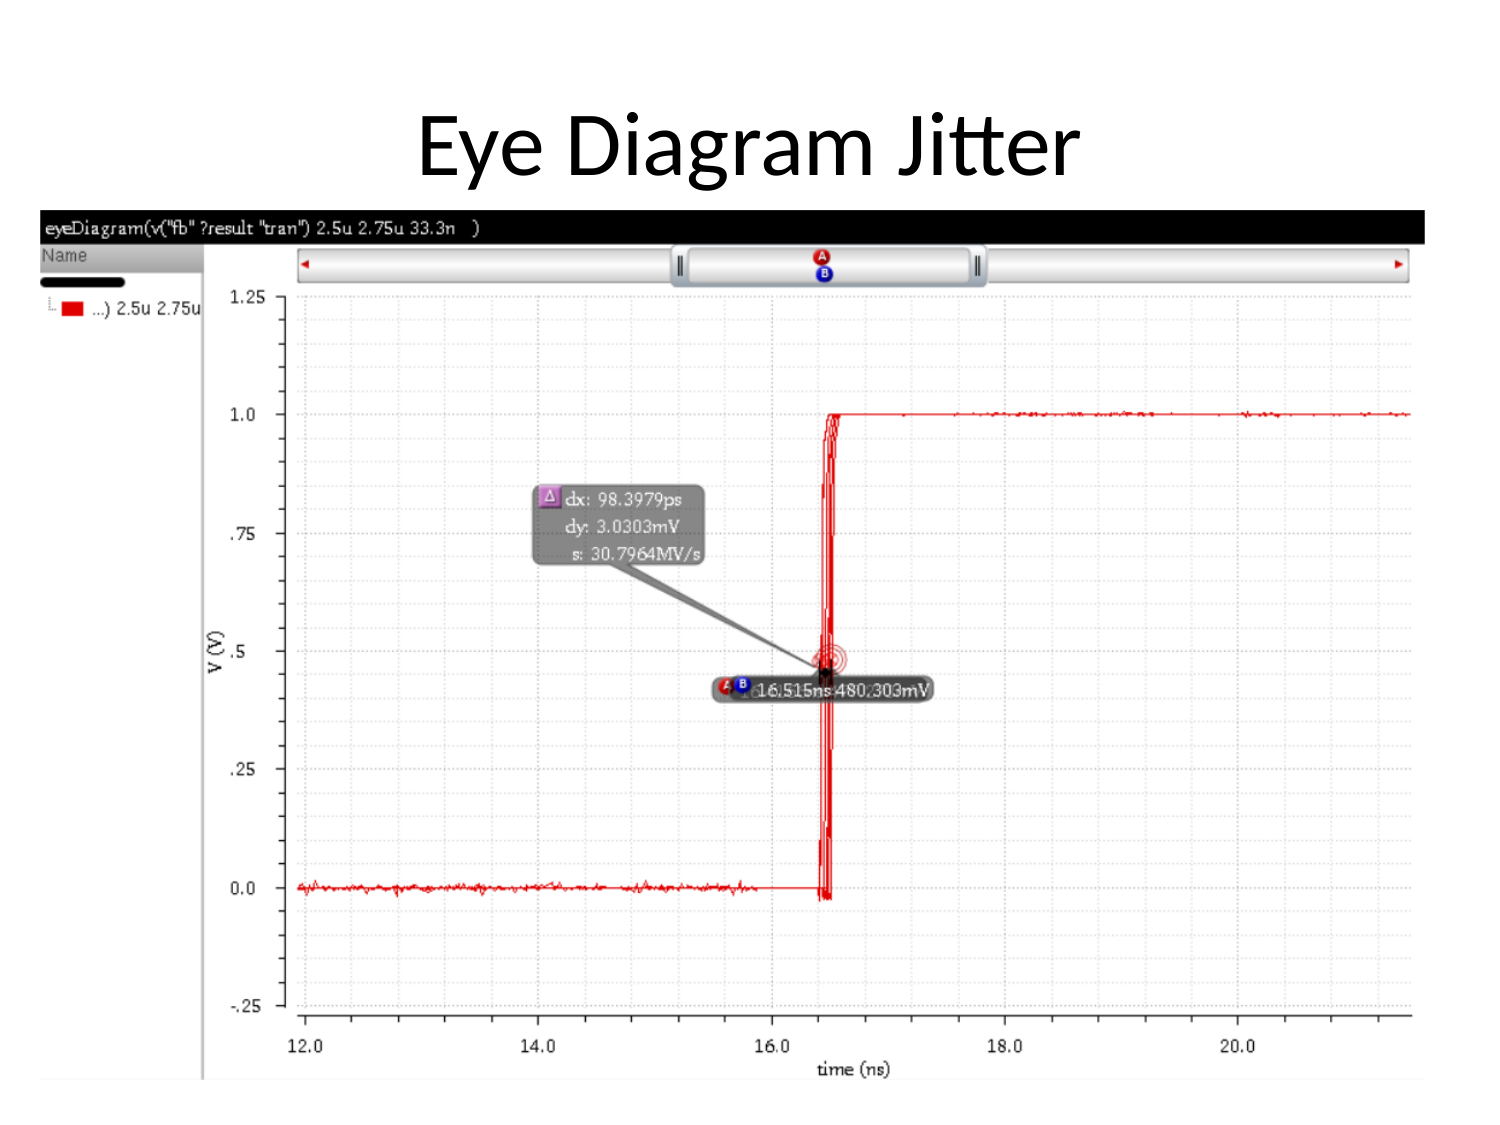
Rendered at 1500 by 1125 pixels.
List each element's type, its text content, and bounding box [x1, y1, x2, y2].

picture [38, 208, 1427, 1081]
title Eye Diagram Jitter [75, 45, 1425, 207]
